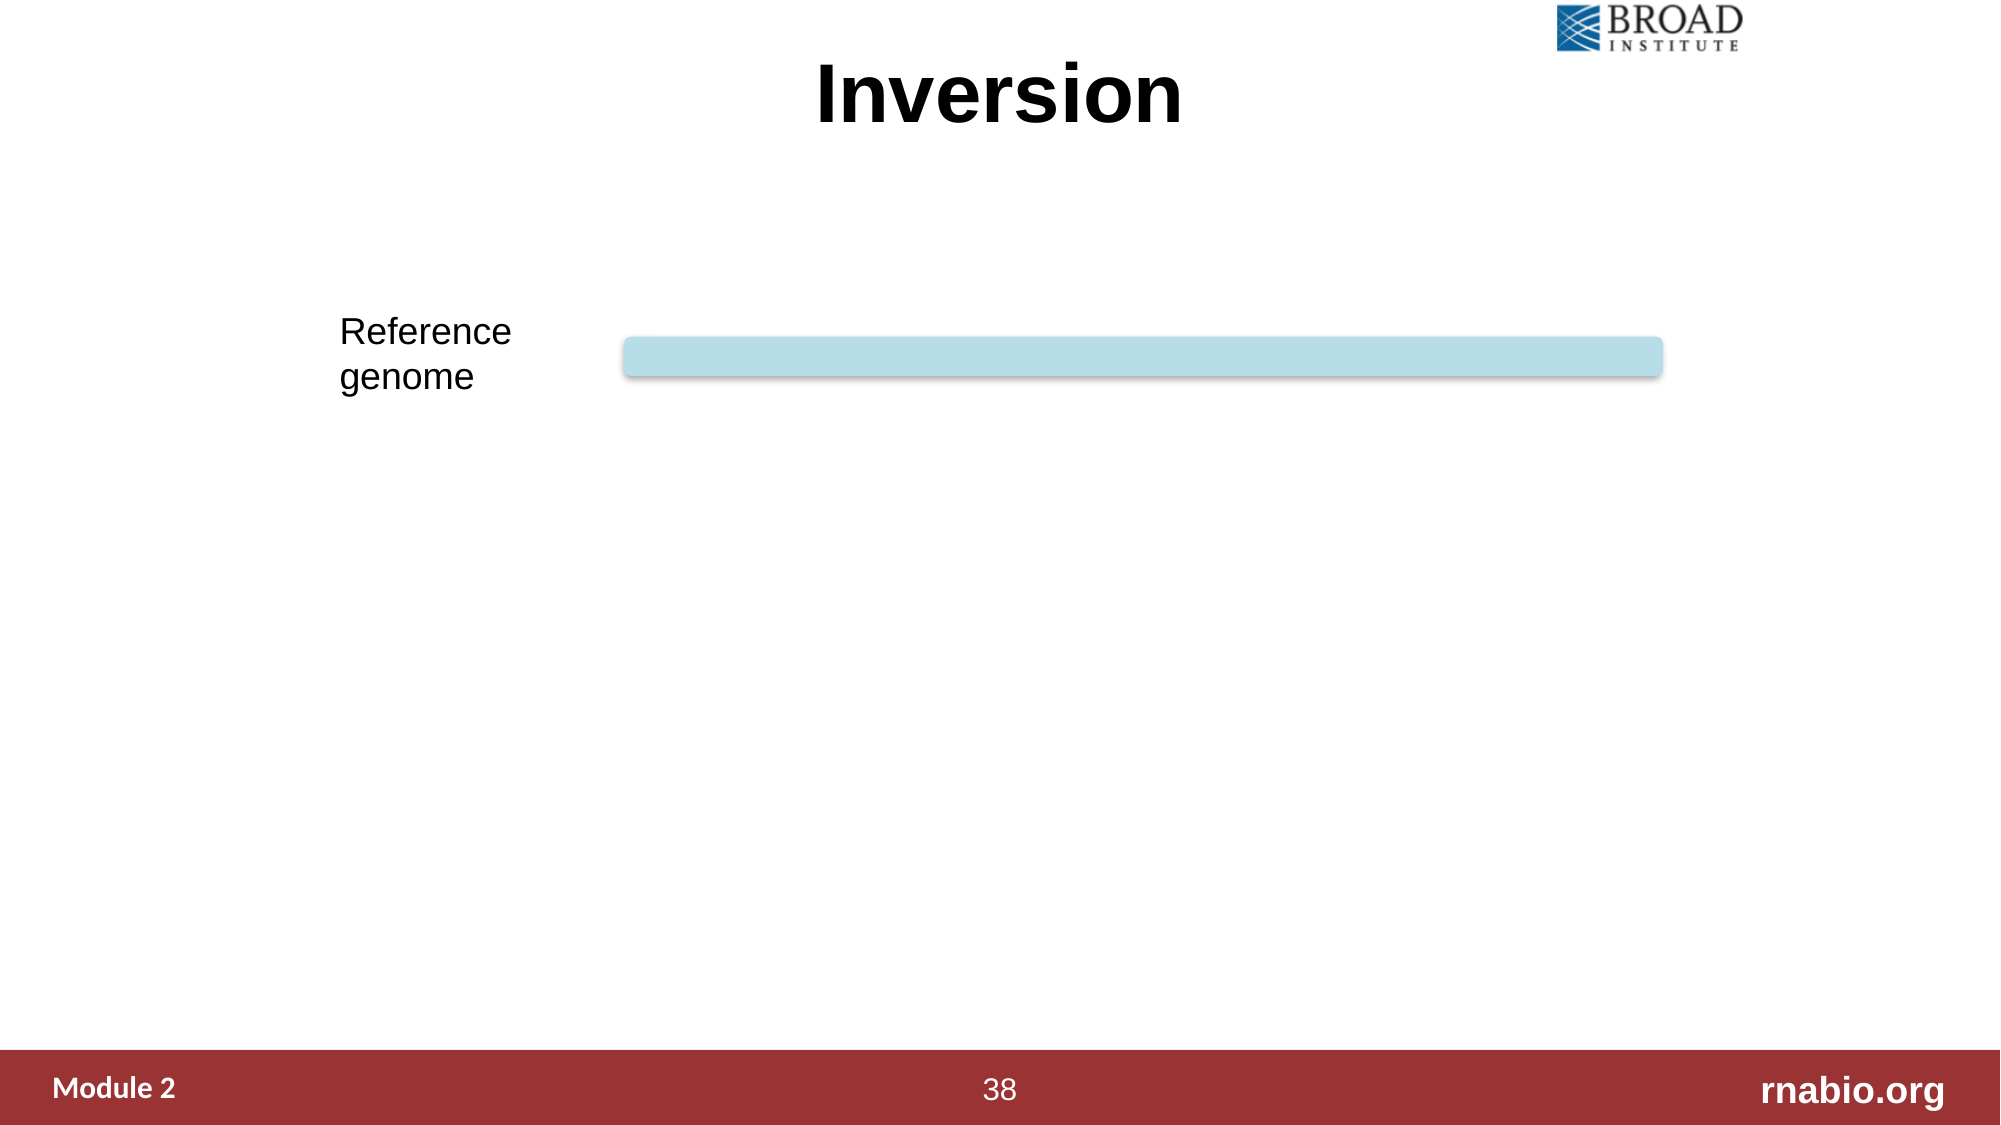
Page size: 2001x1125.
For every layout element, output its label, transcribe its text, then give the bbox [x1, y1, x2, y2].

text_box [624, 336, 1664, 376]
picture [1554, 0, 1747, 58]
title Inversion [275, 0, 1725, 183]
text_box Reference genome [324, 299, 538, 405]
